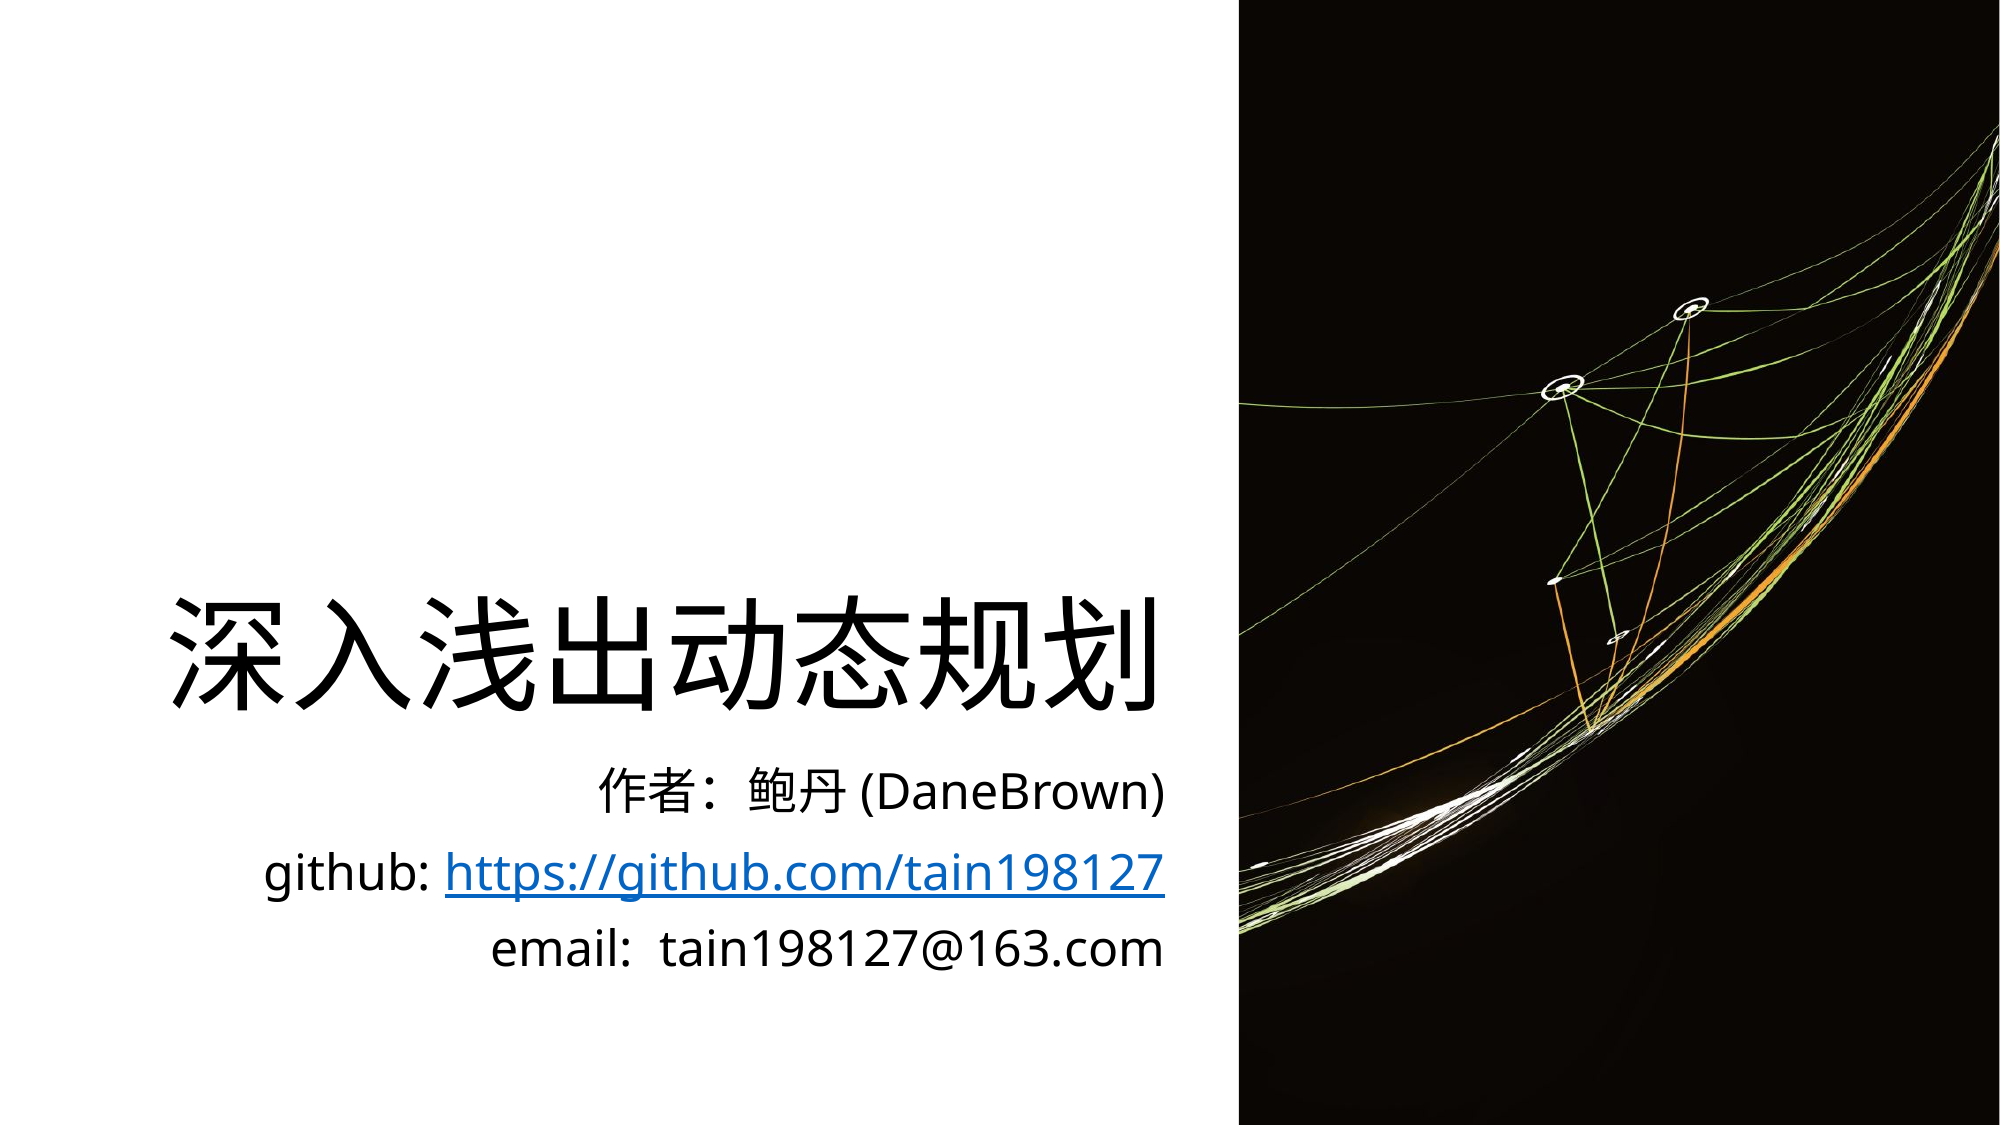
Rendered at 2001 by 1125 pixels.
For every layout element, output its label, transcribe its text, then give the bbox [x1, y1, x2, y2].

text_box [0, 0, 1238, 1125]
picture [1238, 0, 2000, 1125]
subtitle 作者：鲍丹(DaneBrown) github: https://github.com/tain198127 email: tain198127@163.com [103, 759, 1181, 1020]
title 深入浅出动态规划 [103, 104, 1181, 737]
